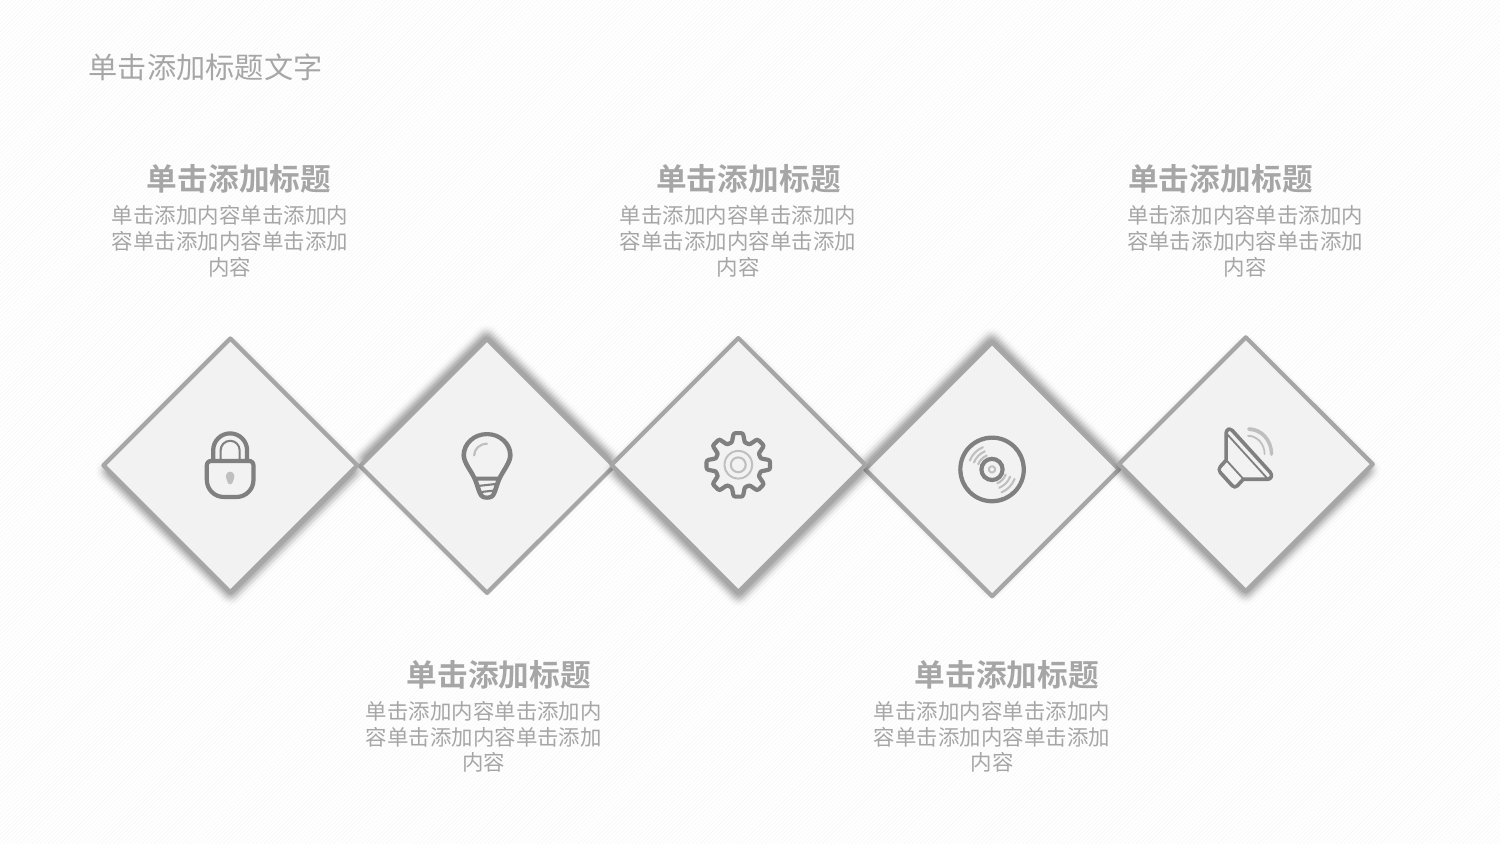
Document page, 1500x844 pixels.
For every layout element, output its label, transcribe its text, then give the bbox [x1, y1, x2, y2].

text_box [602, 151, 874, 289]
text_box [360, 338, 609, 594]
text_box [348, 647, 620, 784]
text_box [103, 338, 358, 593]
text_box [611, 337, 866, 593]
text_box 单击添加标题文字 [77, 43, 335, 90]
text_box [1109, 151, 1381, 289]
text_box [869, 342, 1114, 597]
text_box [1118, 337, 1373, 592]
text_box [94, 151, 366, 289]
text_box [856, 647, 1128, 784]
